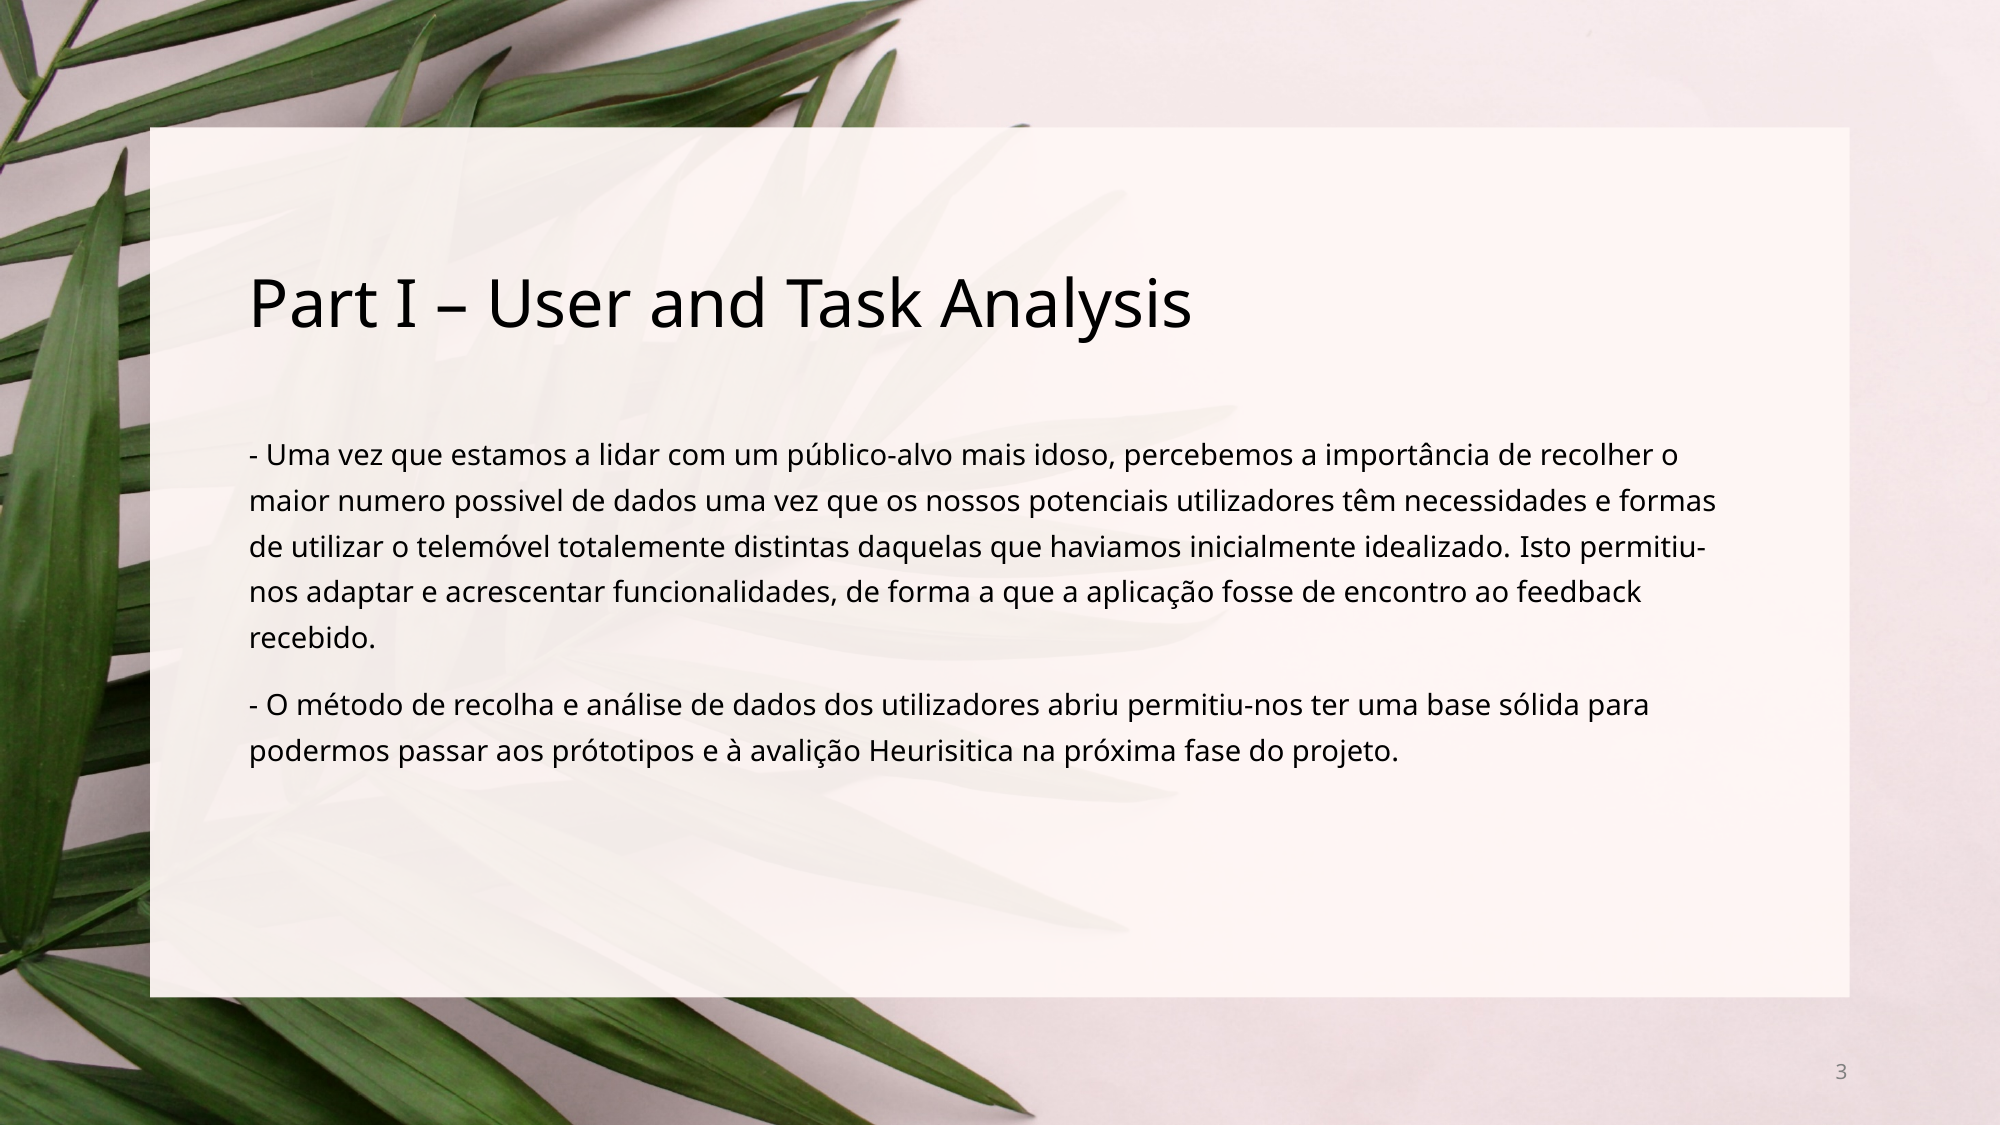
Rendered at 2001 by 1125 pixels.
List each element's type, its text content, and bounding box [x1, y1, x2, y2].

slide_number 3 [1412, 1042, 1863, 1103]
list - Uma vez que estamos a lidar com um público-alvo mais idoso, percebemos a importância de recolher o maior numero possivel de dados uma vez que os nossos potenciais utilizadores têm necessidades e formas de utilizar o telemóvel totalemente distintas daquelas que haviamos inicialmente idealizado. Isto permitiu-nos adaptar e acrescentar funcionalidades, de forma a que a aplicação fosse de encontro ao feedback recebido. - O método de recolha e análise de dados dos utilizadores abriu permitiu-nos ter uma base sólida para podermos passar aos prótotipos e à avalição Heurisitica na próxima fase do projeto. [234, 417, 1766, 780]
picture [0, 0, 2000, 1125]
title Part I – User and Task Analysis [234, 237, 1766, 376]
